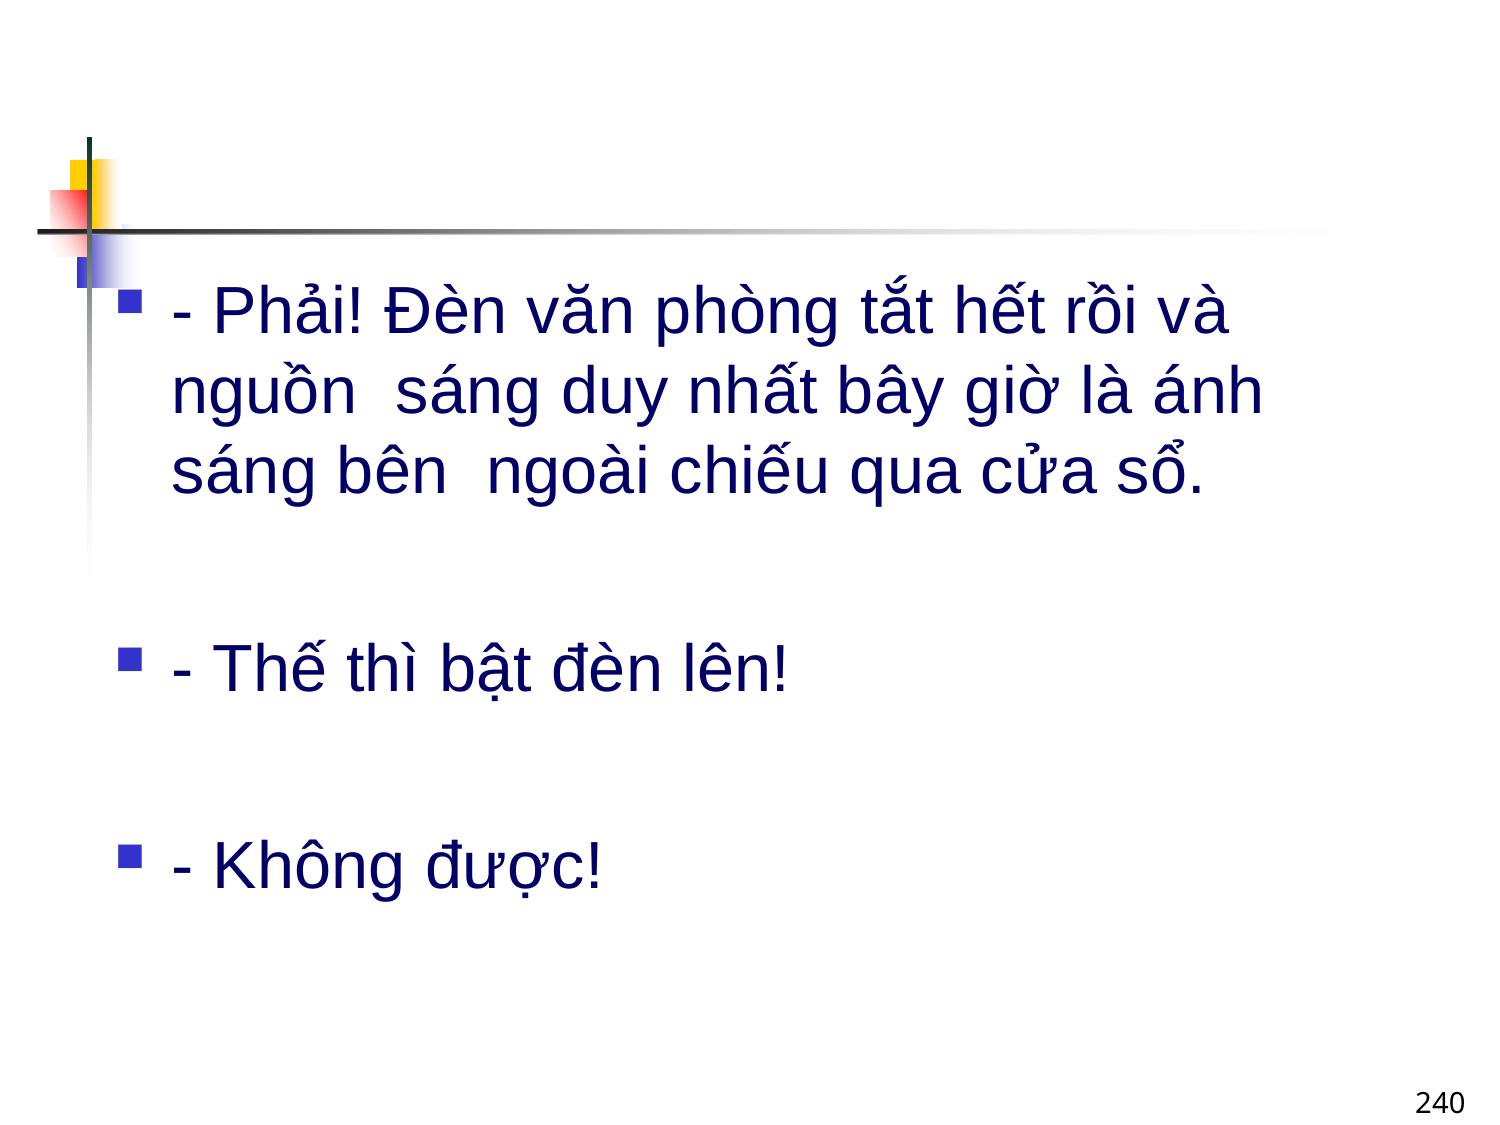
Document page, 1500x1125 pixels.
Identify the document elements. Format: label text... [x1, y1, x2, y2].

picture [37, 137, 1387, 588]
slide_number 240 [1408, 1081, 1469, 1125]
text_box - Phải! Đèn văn phòng tắt hết rồi và nguồn sáng duy nhất bây giờ là ánh sáng bên ngoài chiếu qua cửa sổ. - Thế thì bật đèn lên! - Không được! [112, 265, 1428, 902]
